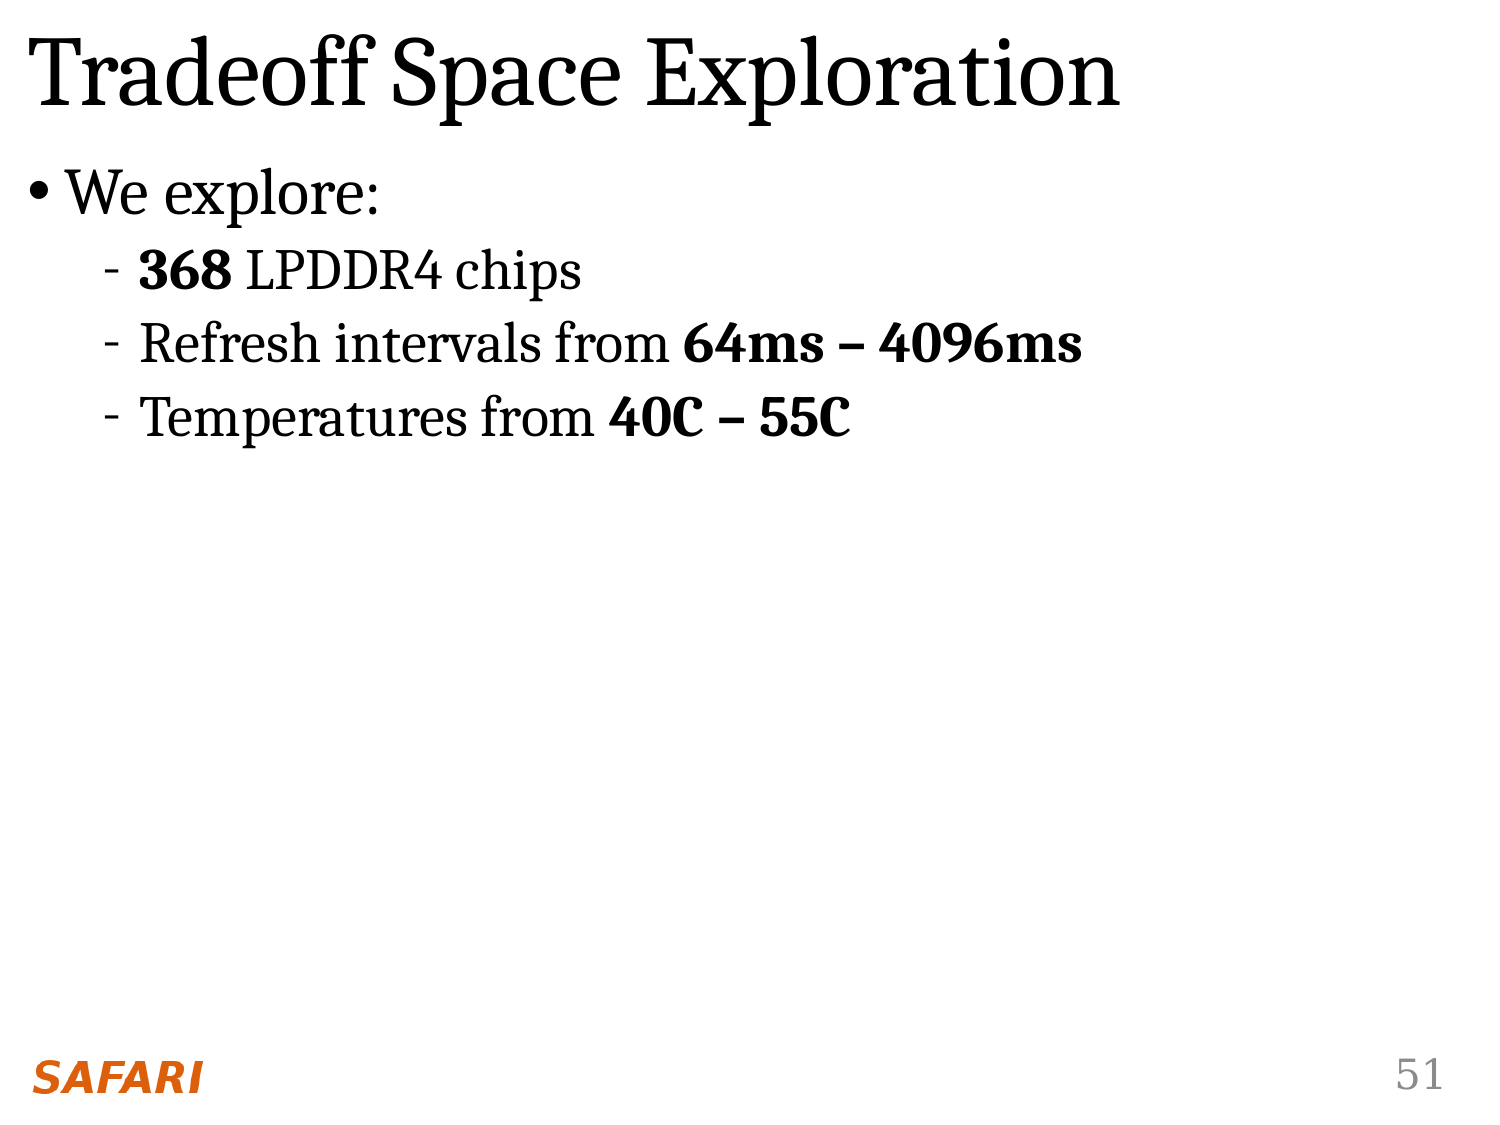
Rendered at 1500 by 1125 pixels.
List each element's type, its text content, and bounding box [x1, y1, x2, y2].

text_box 51 [1299, 1042, 1463, 1103]
list We explore: 368 LPDDR4 chips Refresh intervals from 64ms – 4096ms Temperatures from 40C – 55C [12, 149, 1487, 1022]
title Tradeoff Space Exploration [12, 12, 1487, 134]
picture [31, 1051, 209, 1104]
